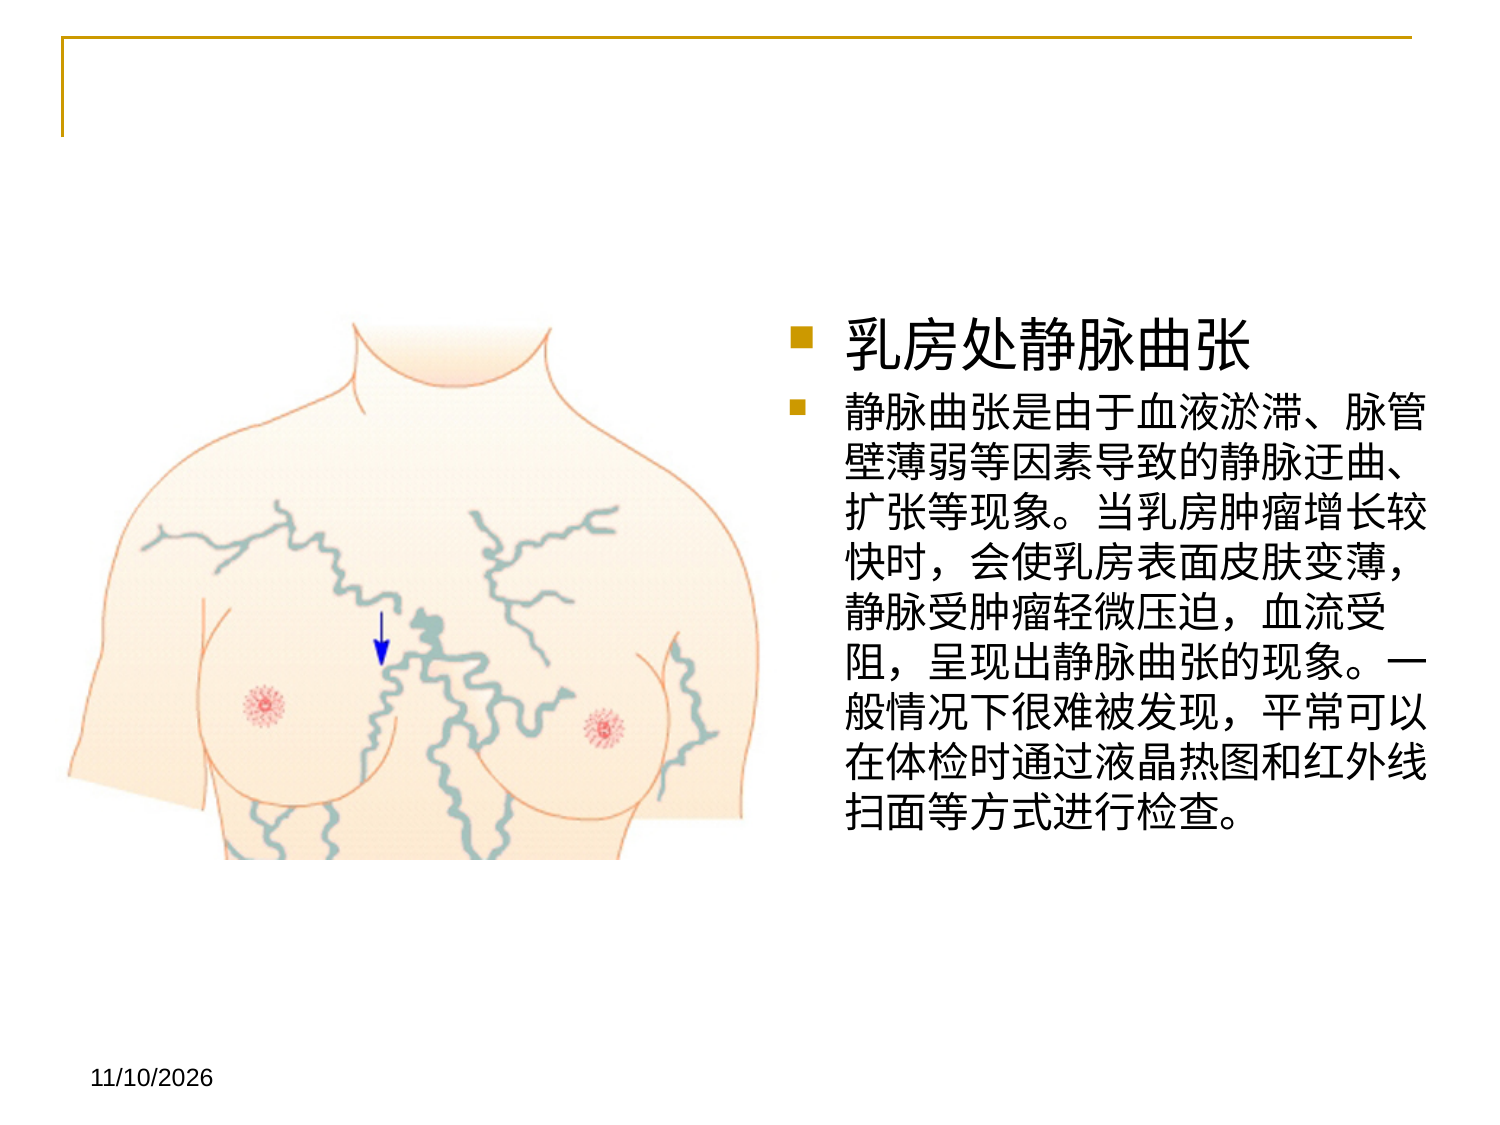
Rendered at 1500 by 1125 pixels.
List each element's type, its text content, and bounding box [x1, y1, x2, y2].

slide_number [74, 1023, 373, 1100]
picture [55, 300, 782, 860]
list 乳房处静脉曲张 静脉曲张是由于血液淤滞、脉管壁薄弱等因素导致的静脉迂曲、扩张等现象。当乳房肿瘤增长较快时，会使乳房表面皮肤变薄，静脉受肿瘤轻微压迫，血流受阻，呈现出静脉曲张的现象。一般情况下很难被发现，平常可以在体检时通过液晶热图和红外线扫面等方式进行检查。 [772, 218, 1470, 1025]
